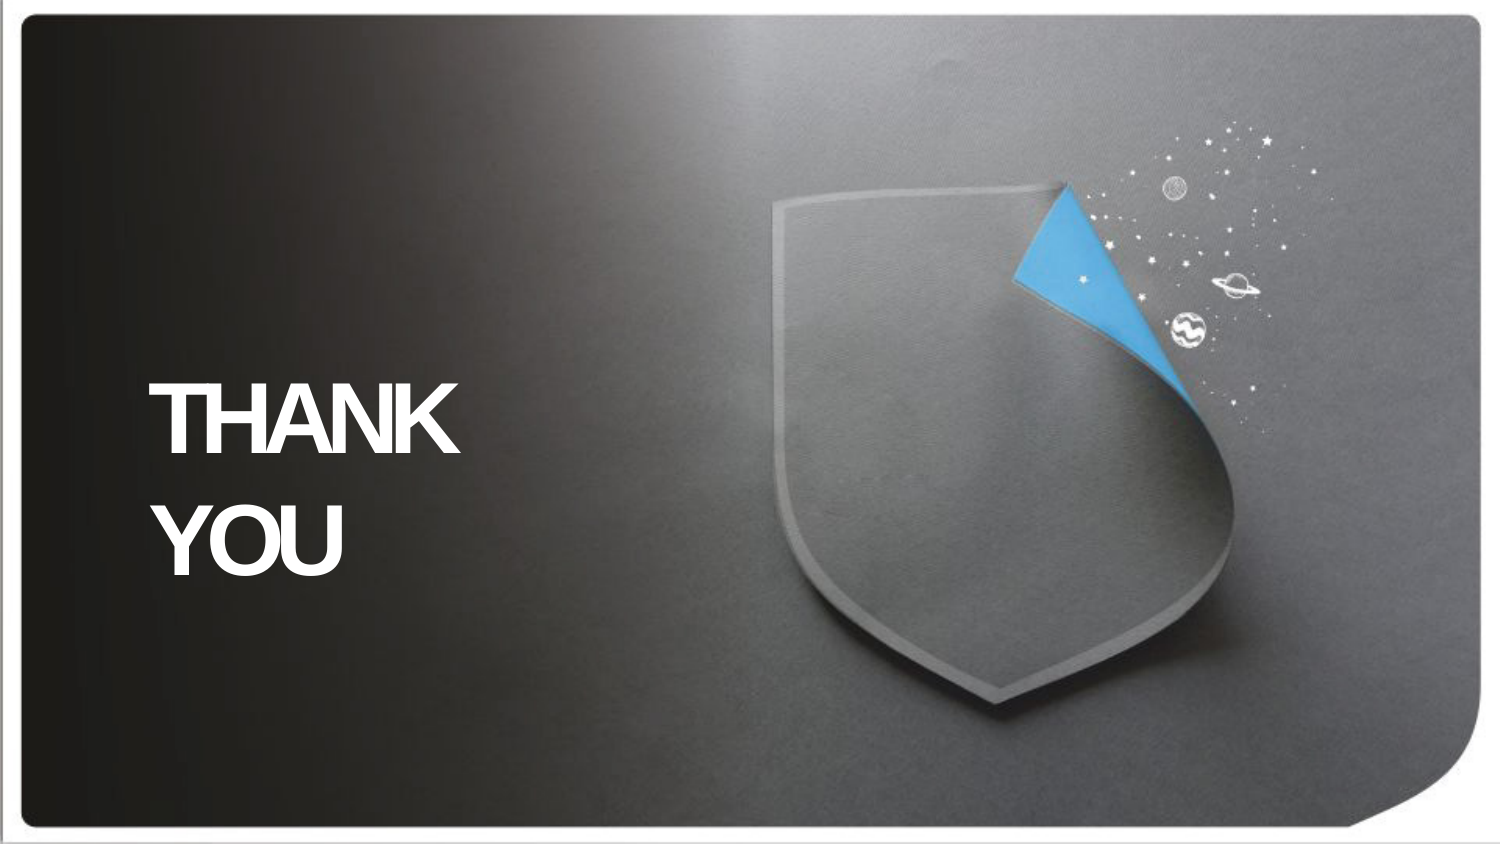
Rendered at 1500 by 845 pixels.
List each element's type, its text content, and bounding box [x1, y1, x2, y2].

picture [0, 0, 1500, 844]
title THANK YOU [146, 350, 667, 596]
